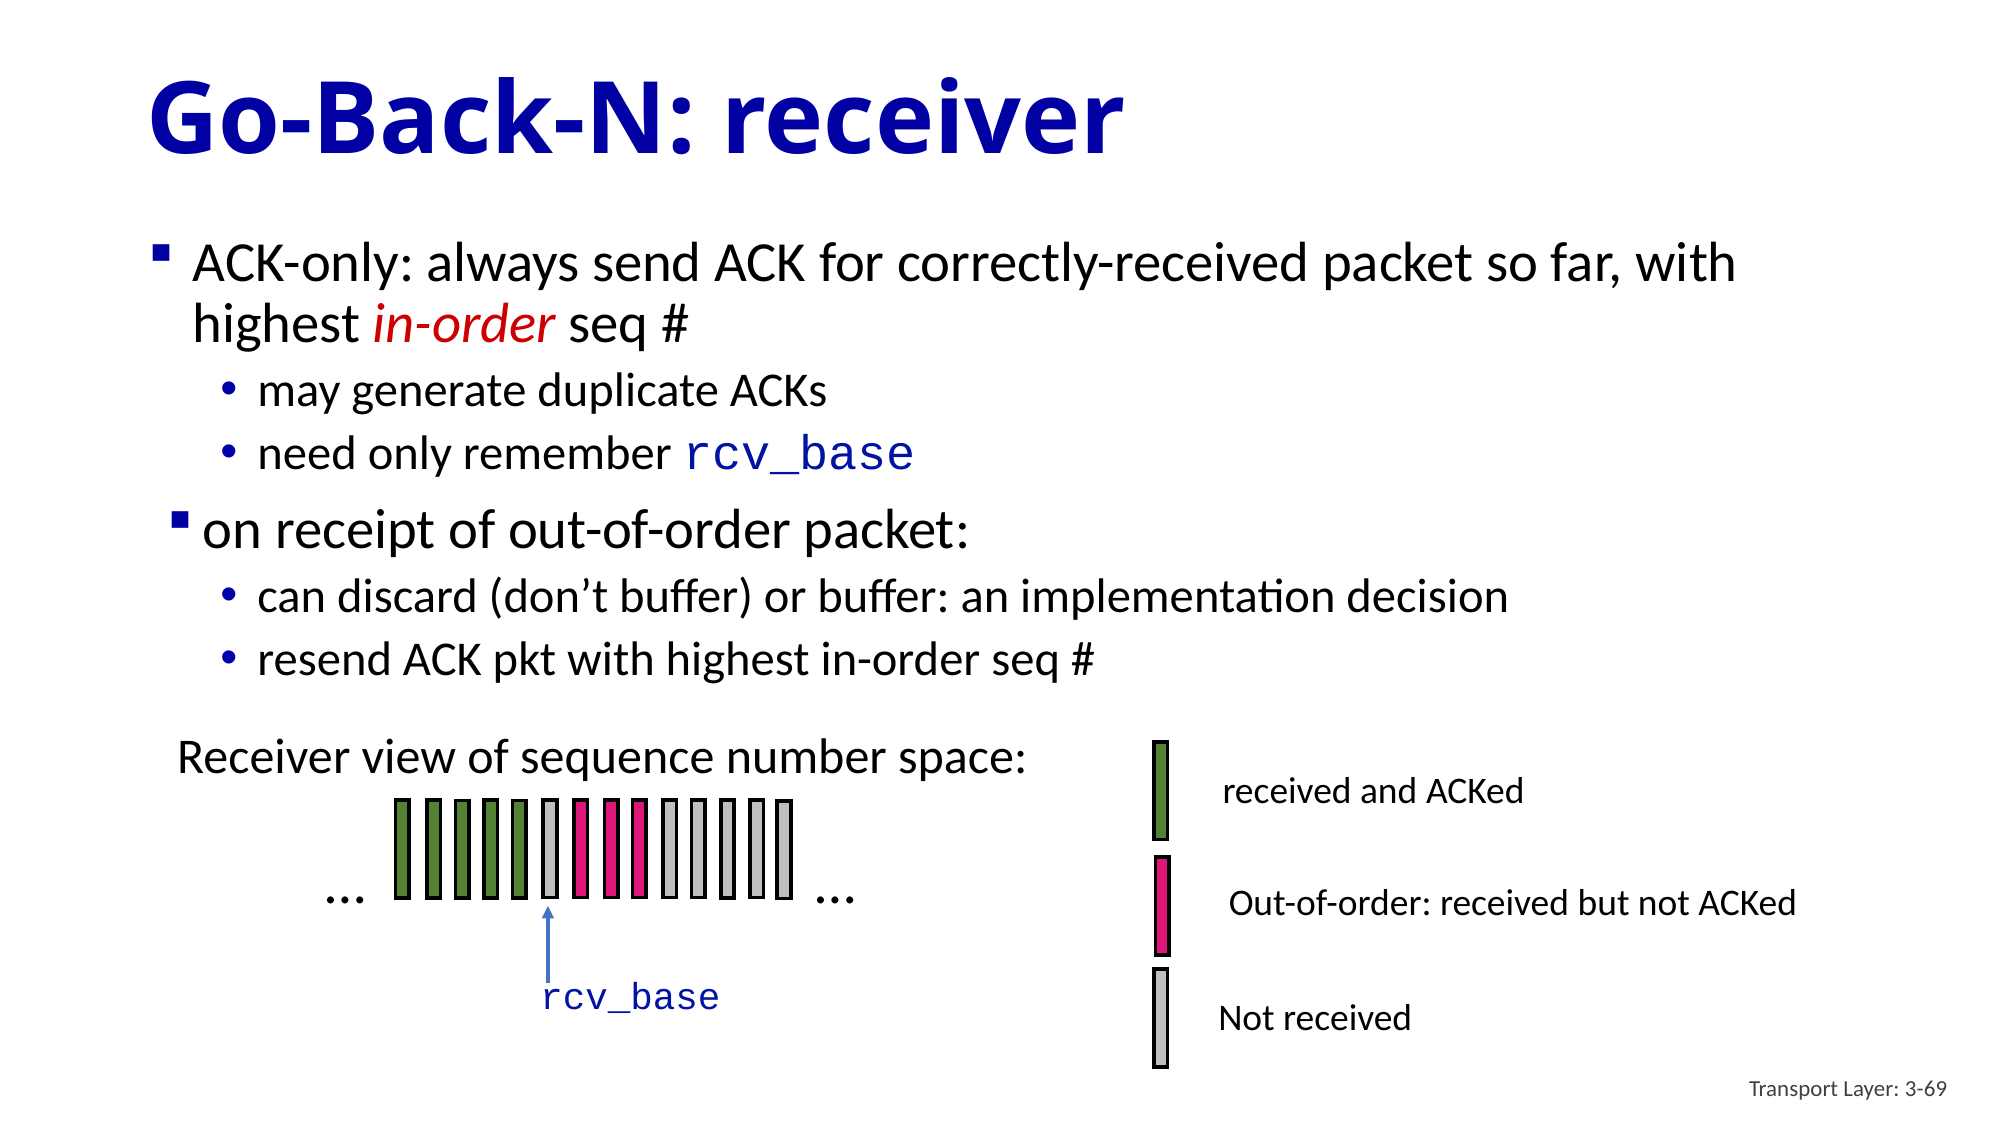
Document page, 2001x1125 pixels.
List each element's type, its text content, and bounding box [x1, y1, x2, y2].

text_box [158, 716, 1821, 1067]
slide_number Transport Layer: 3-69 [1512, 1056, 1963, 1117]
text_box ACK-only: always send ACK for correctly-received packet so far, with highest in-order seq # may generate duplicate ACKs need only remember rcv_base on receipt of out-of-order packet: can discard (don’t buffer) or buffer: an implementation decision resend ACK pkt with highest in-order seq # [131, 225, 1825, 694]
title Go-Back-N: receiver [131, 47, 1952, 195]
